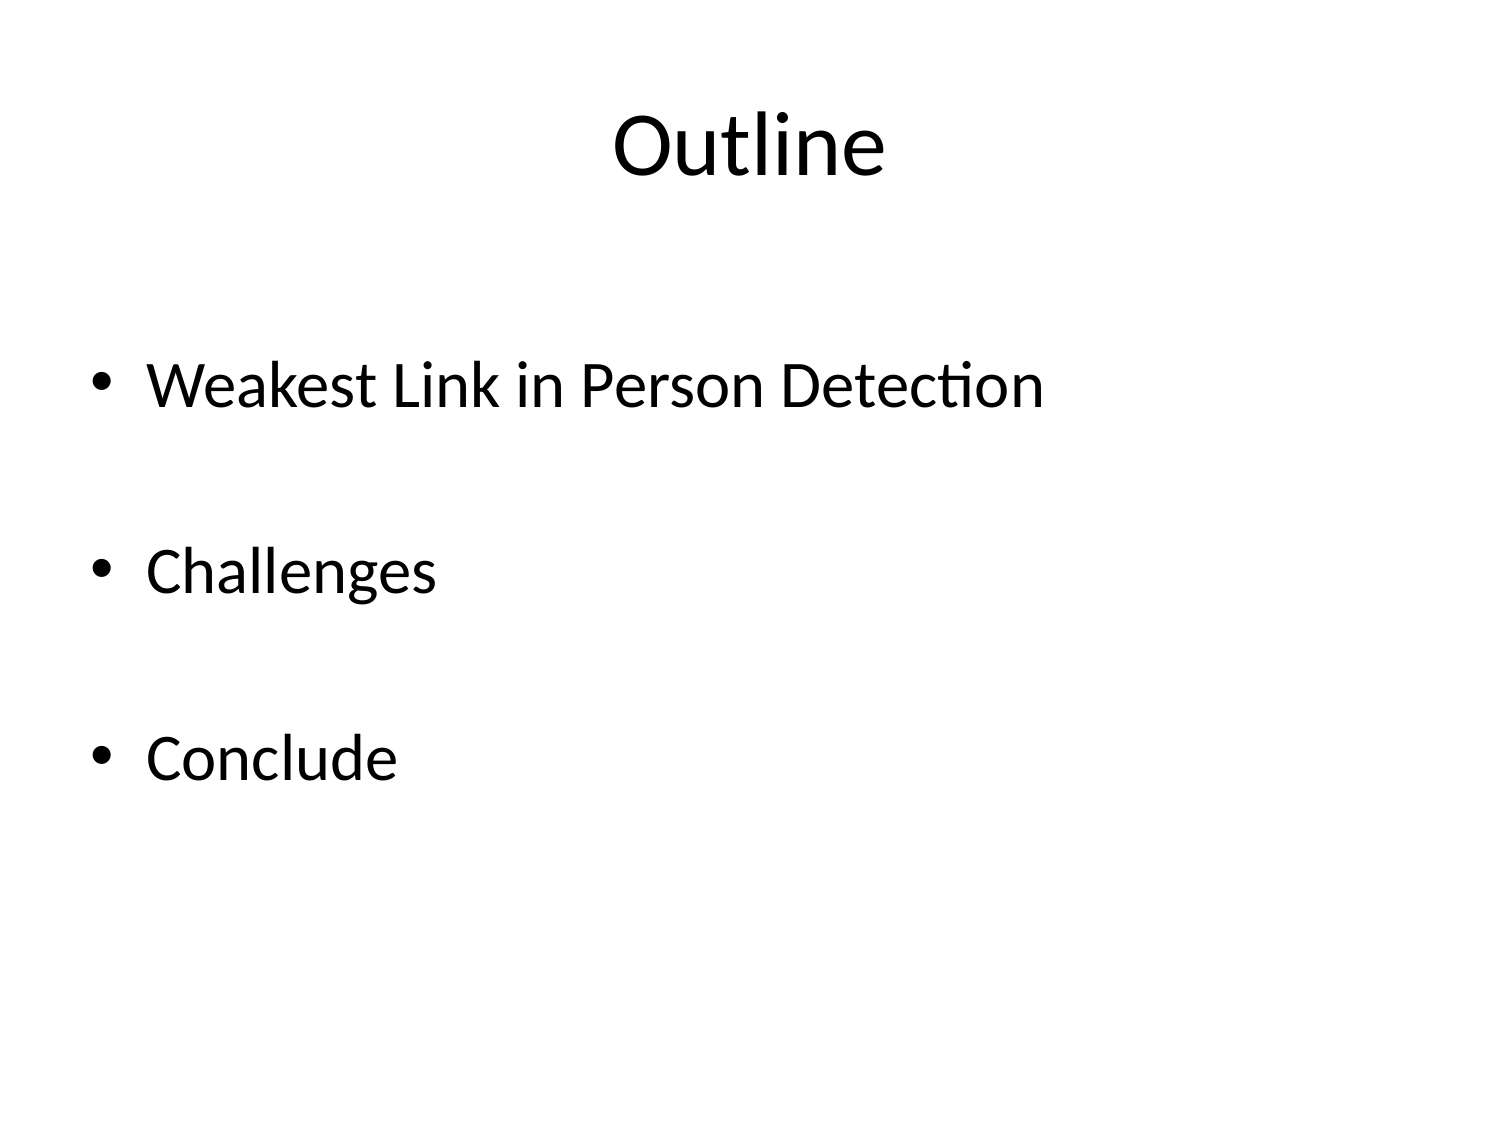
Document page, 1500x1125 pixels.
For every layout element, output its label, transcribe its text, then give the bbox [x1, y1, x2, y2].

title Outline [75, 45, 1425, 233]
list Weakest Link in Person Detection Challenges Conclude [75, 332, 1425, 1094]
